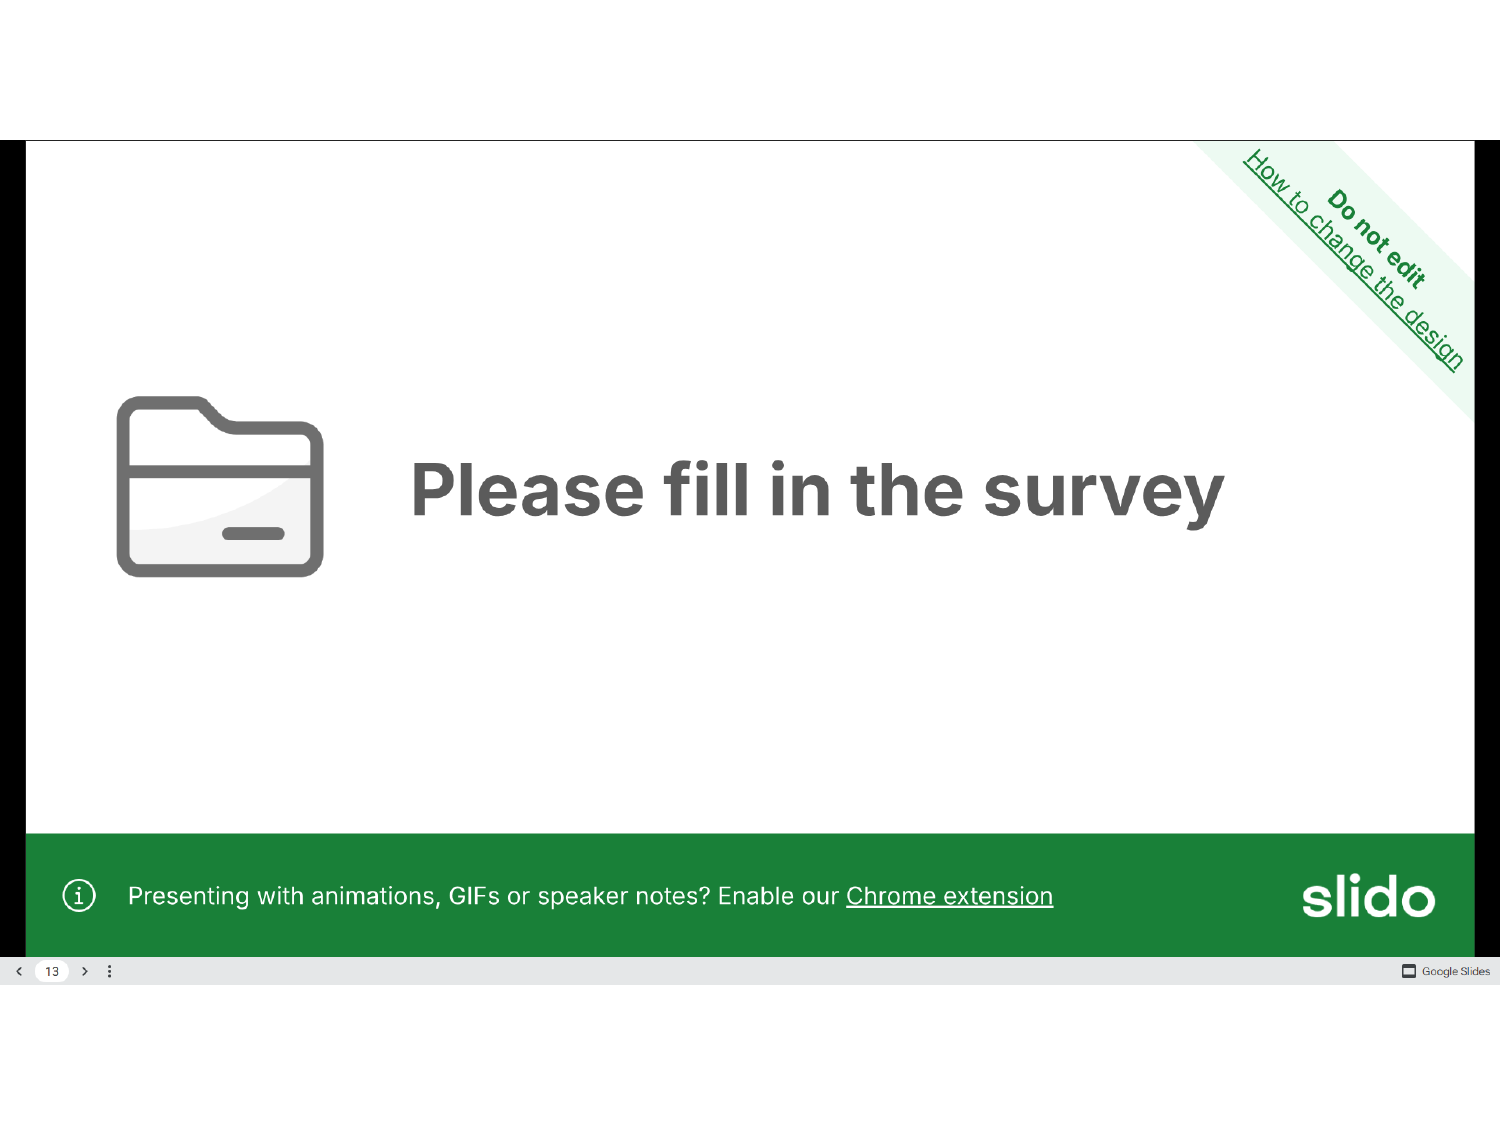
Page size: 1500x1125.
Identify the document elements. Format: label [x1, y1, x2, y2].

picture [0, 140, 1500, 985]
